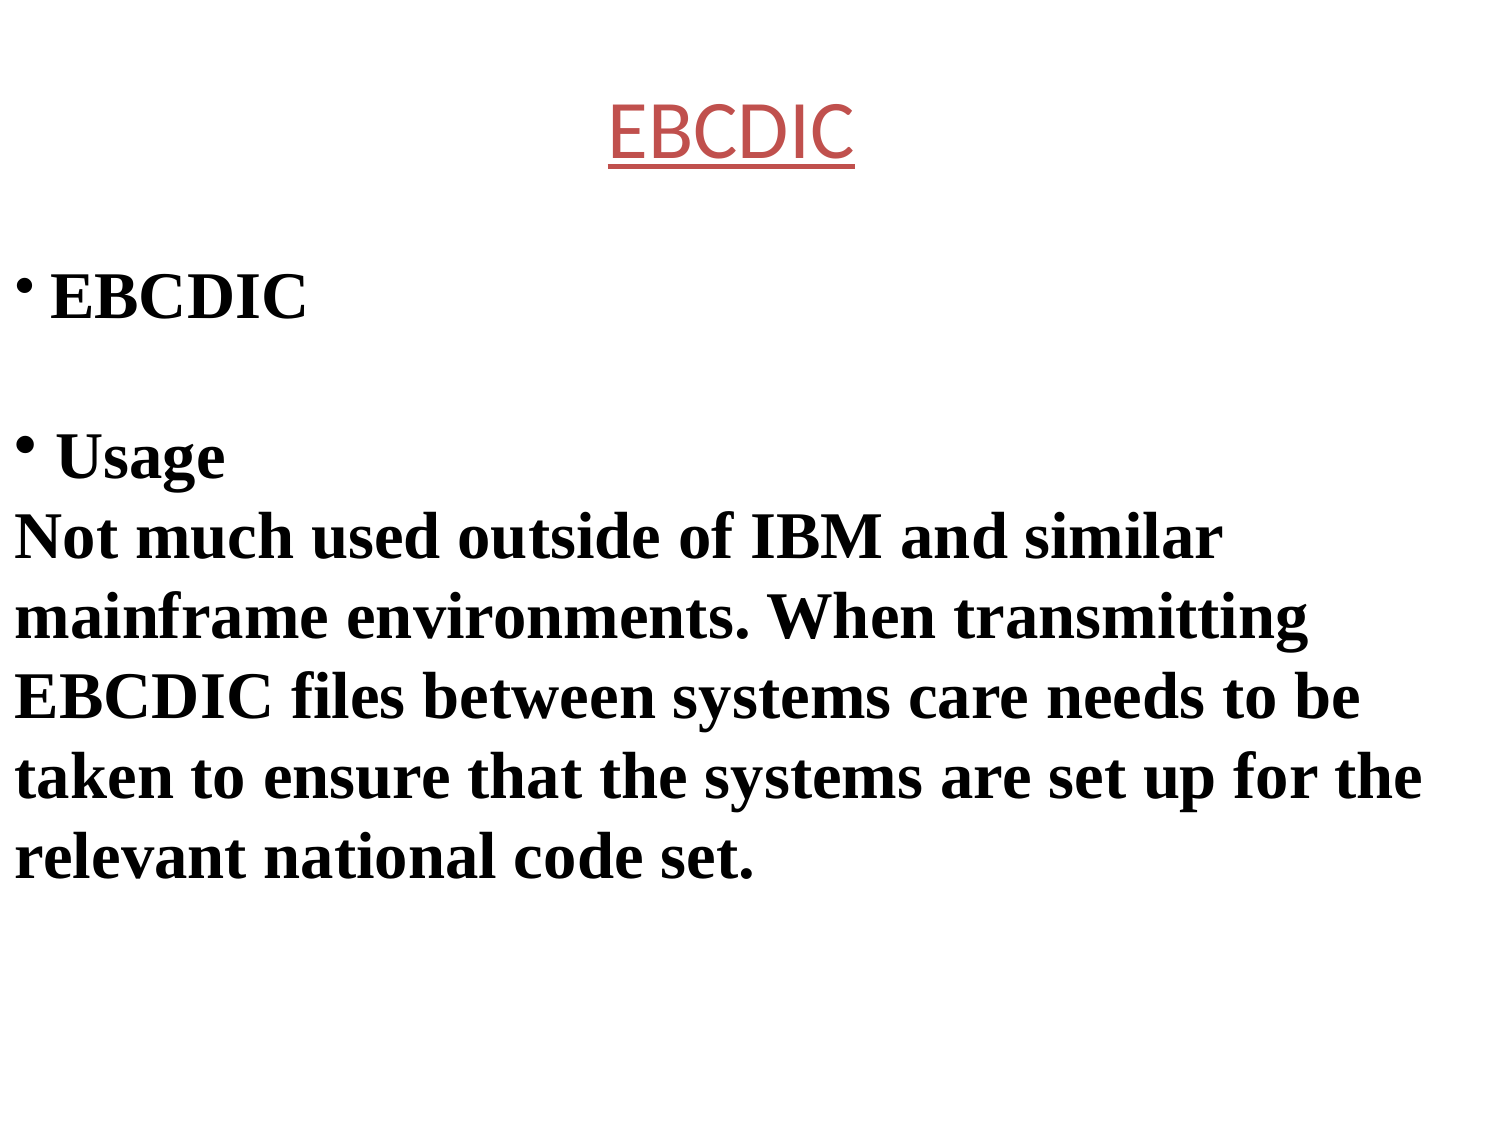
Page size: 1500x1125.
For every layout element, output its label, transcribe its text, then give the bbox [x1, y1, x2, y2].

text_box EBCDIC [150, 49, 1313, 199]
text_box EBCDIC Usage Not much used outside of IBM and similar mainframe environments. When transmitting EBCDIC files between systems care needs to be taken to ensure that the systems are set up for the relevant national code set. [0, 199, 1500, 900]
